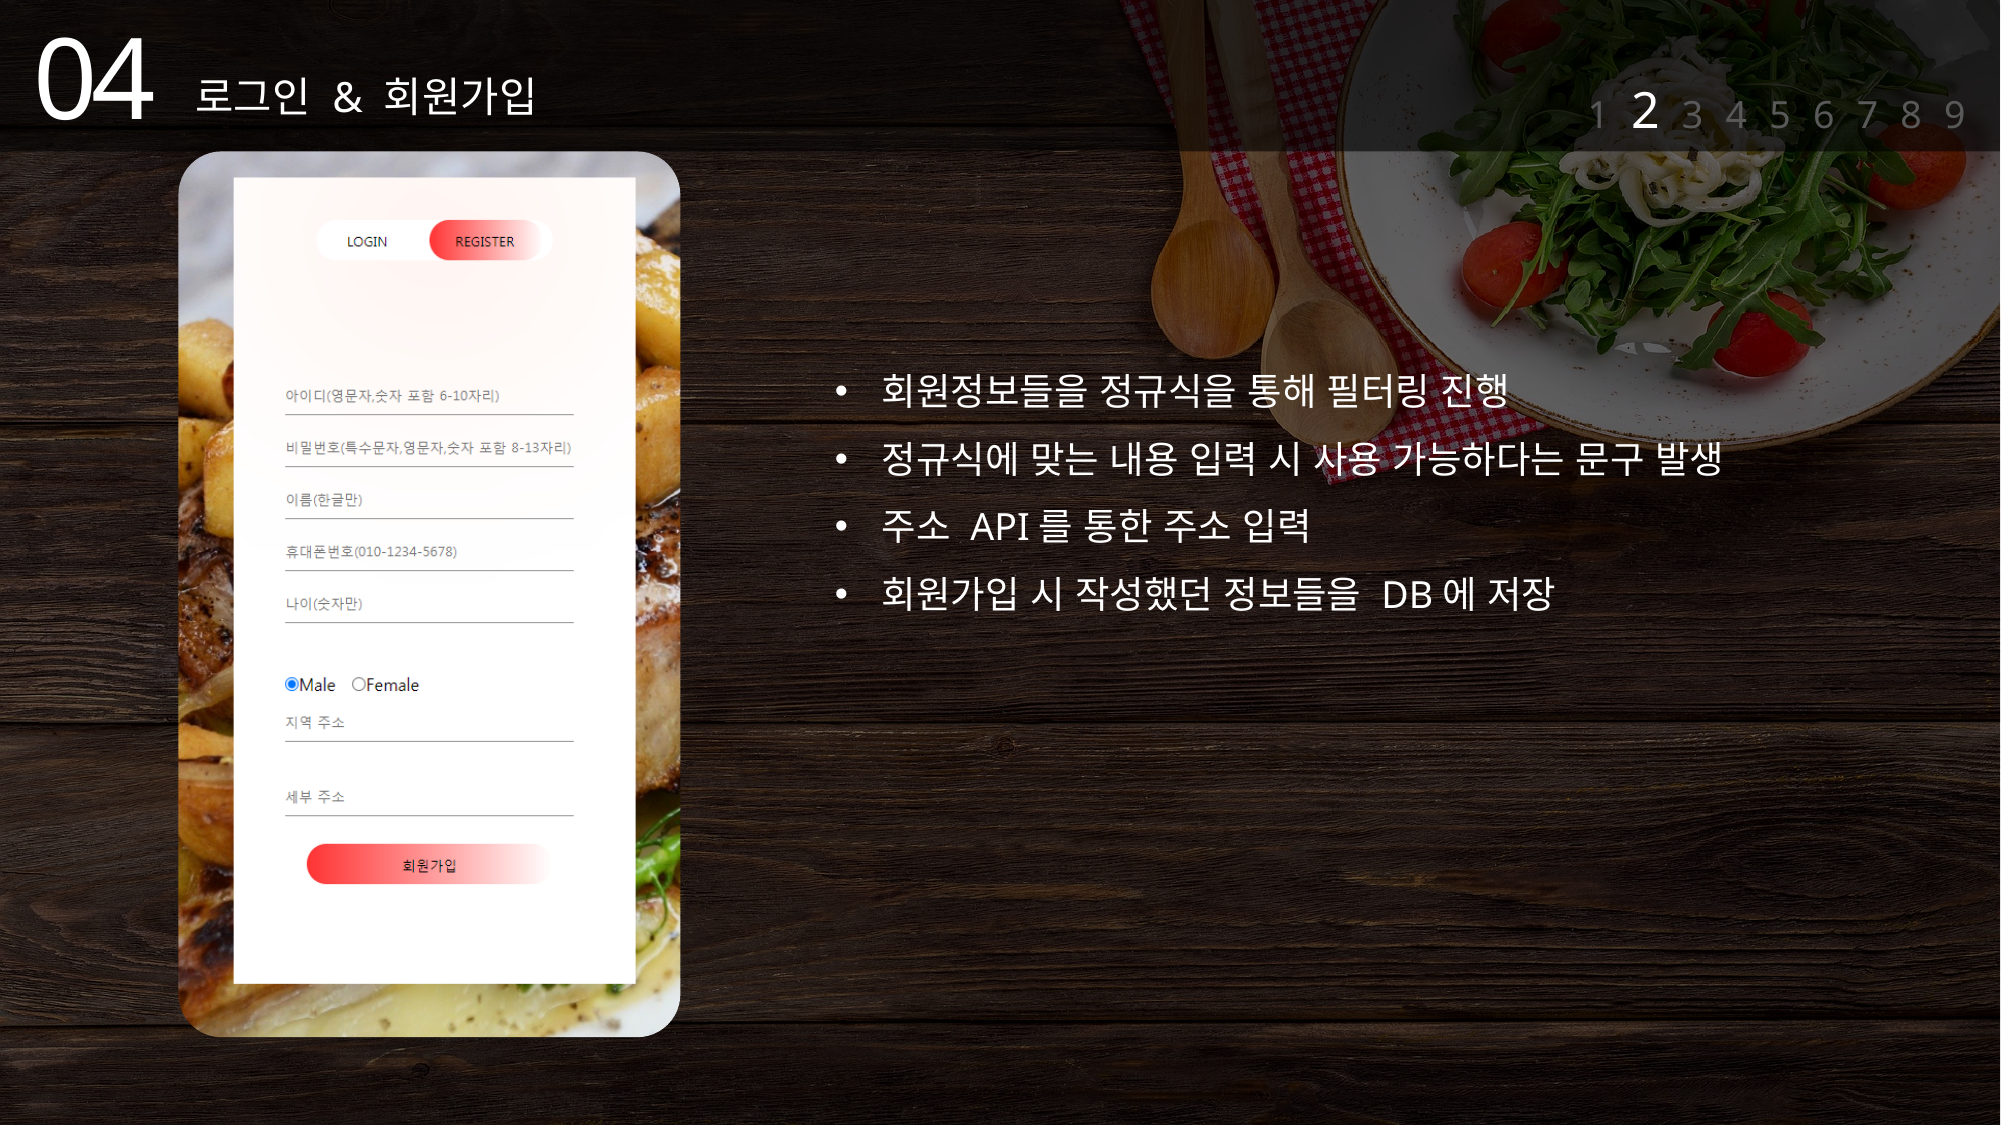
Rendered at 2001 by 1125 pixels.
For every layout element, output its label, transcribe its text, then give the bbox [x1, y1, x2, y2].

text_box 1 2 3 4 5 6 7 8 9 [1572, 70, 1982, 146]
text_box 회원정보들을 정규식을 통해 필터링 진행 정규식에 맞는 내용 입력 시 사용 가능하다는 문구 발생 주소 API를 통한 주소 입력 회원가입 시 작성했던 정보들을 DB에 저장 [820, 338, 1759, 623]
text_box 로그인 & 회원가입 [180, 63, 599, 129]
text_box 04 [19, 0, 172, 150]
picture [0, 0, 2001, 1125]
